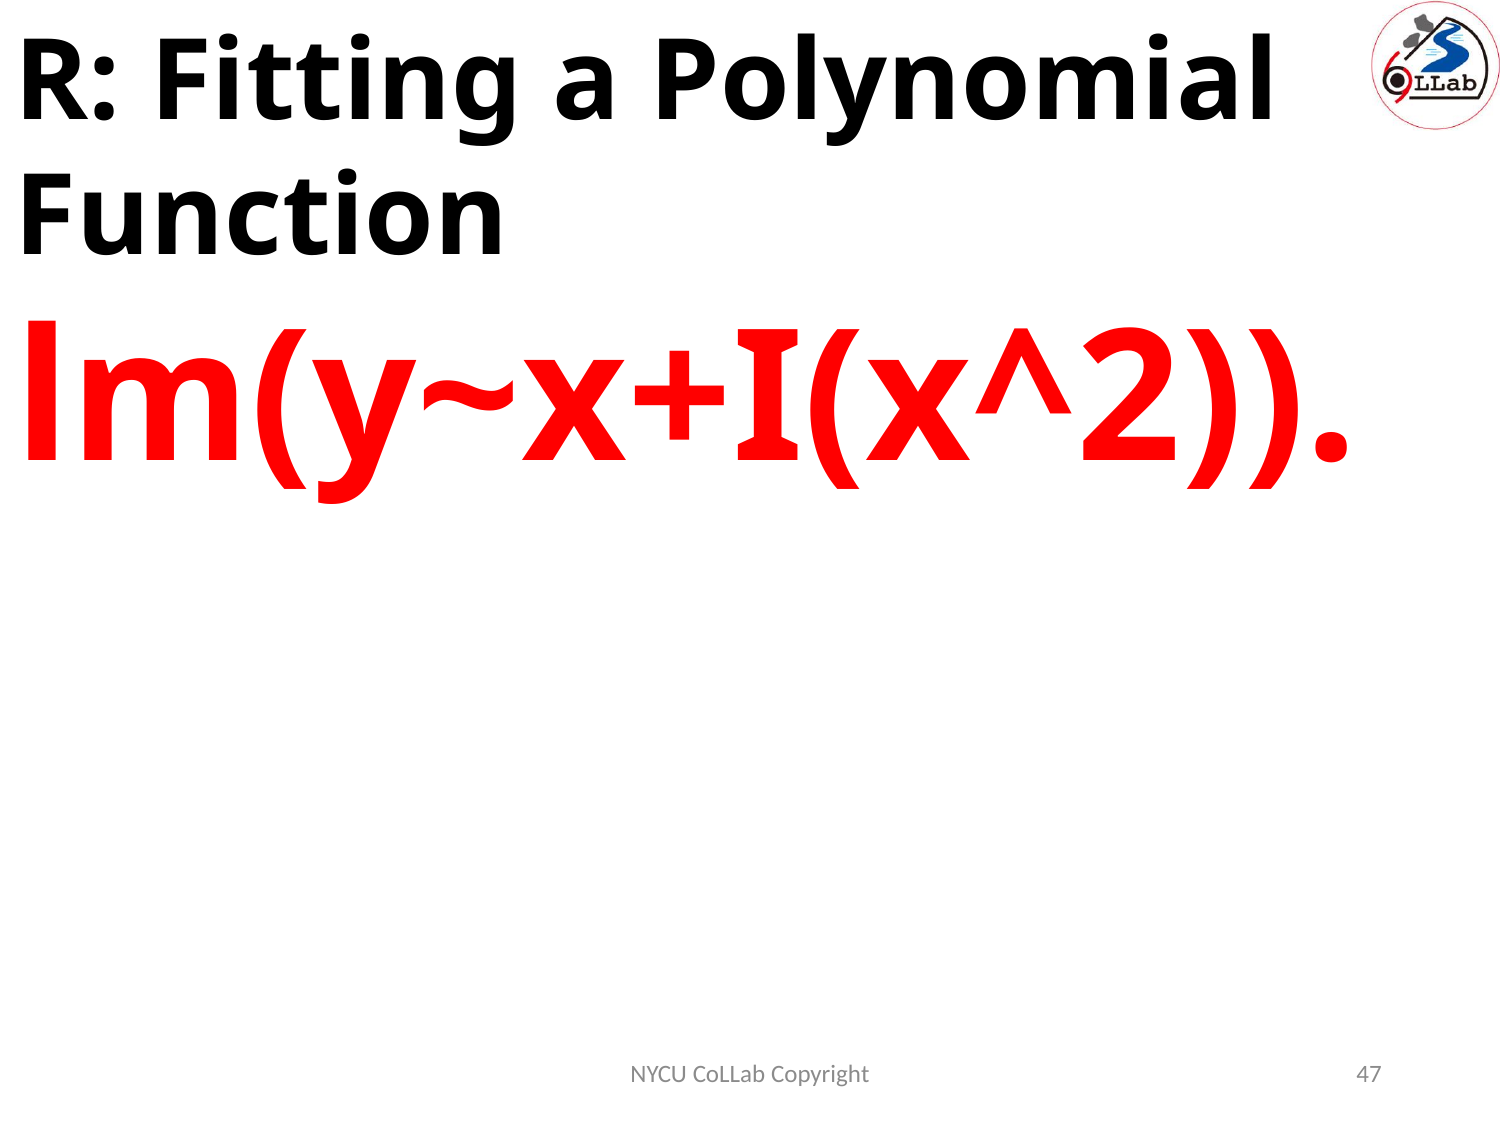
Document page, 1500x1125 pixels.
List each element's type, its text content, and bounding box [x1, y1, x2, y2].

text_box R: Fitting a Polynomial Function lm(y~x+I(x^2)). [0, 0, 1500, 1125]
picture [1370, 0, 1500, 131]
